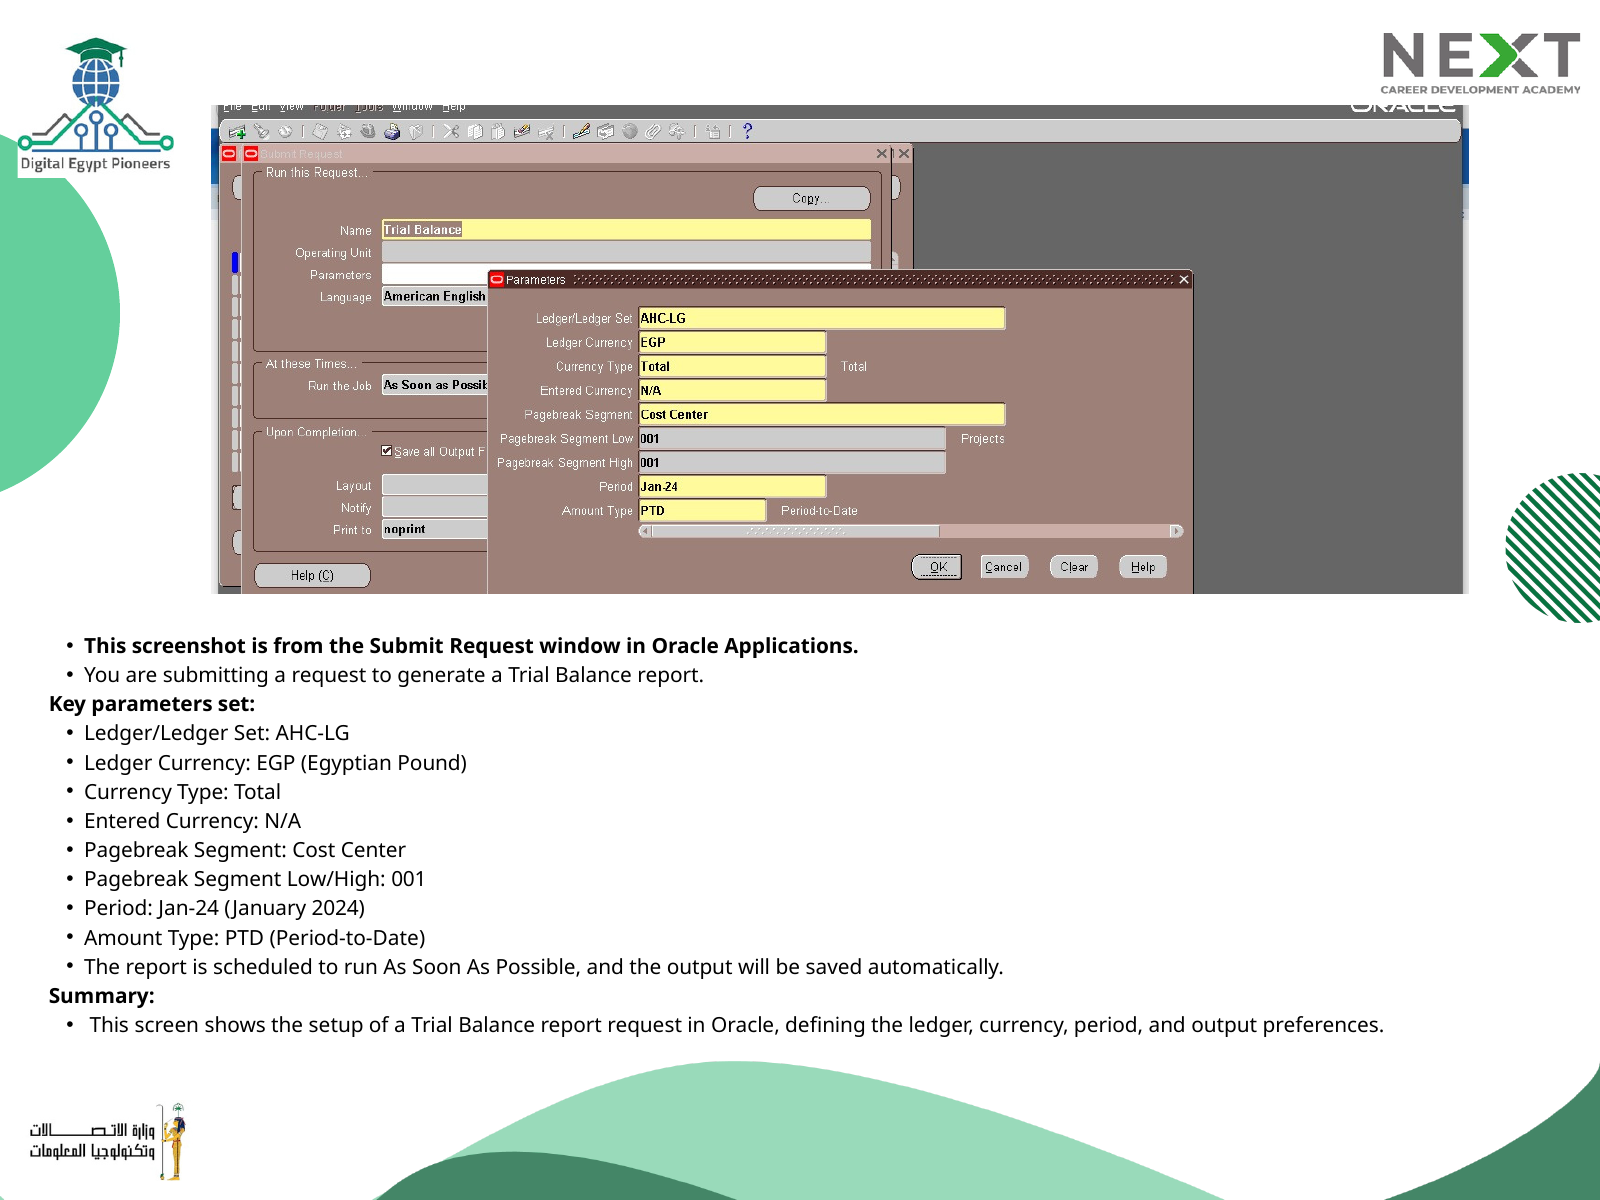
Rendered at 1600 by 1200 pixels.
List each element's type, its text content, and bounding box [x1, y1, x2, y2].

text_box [0, 119, 121, 507]
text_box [210, 105, 1470, 594]
text_box [1377, 33, 1581, 97]
text_box [17, 33, 174, 178]
text_box [0, 1037, 1600, 1200]
text_box This screenshot is from the Submit Request window in Oracle Applications. You are submitting a request to generate a Trial Balance report. Key parameters set: Ledger/Ledger Set: AHC-LG Ledger Currency: EGP (Egyptian Pound) Currency Type: Total Entered Currency: N/A Pagebreak Segment: Cost Center Pagebreak Segment Low/High: 001 Period: Jan-24 (January 2024) Amount Type: PTD (Period-to-Date) The report is scheduled to run As Soon As Possible, and the output will be saved automatically. Summary: This screen shows the setup of a Trial Balance report request in Oracle, defining the ledger, currency, period, and output preferences. [48, 628, 1506, 1037]
text_box [17, 1100, 196, 1181]
text_box [1505, 473, 1600, 623]
